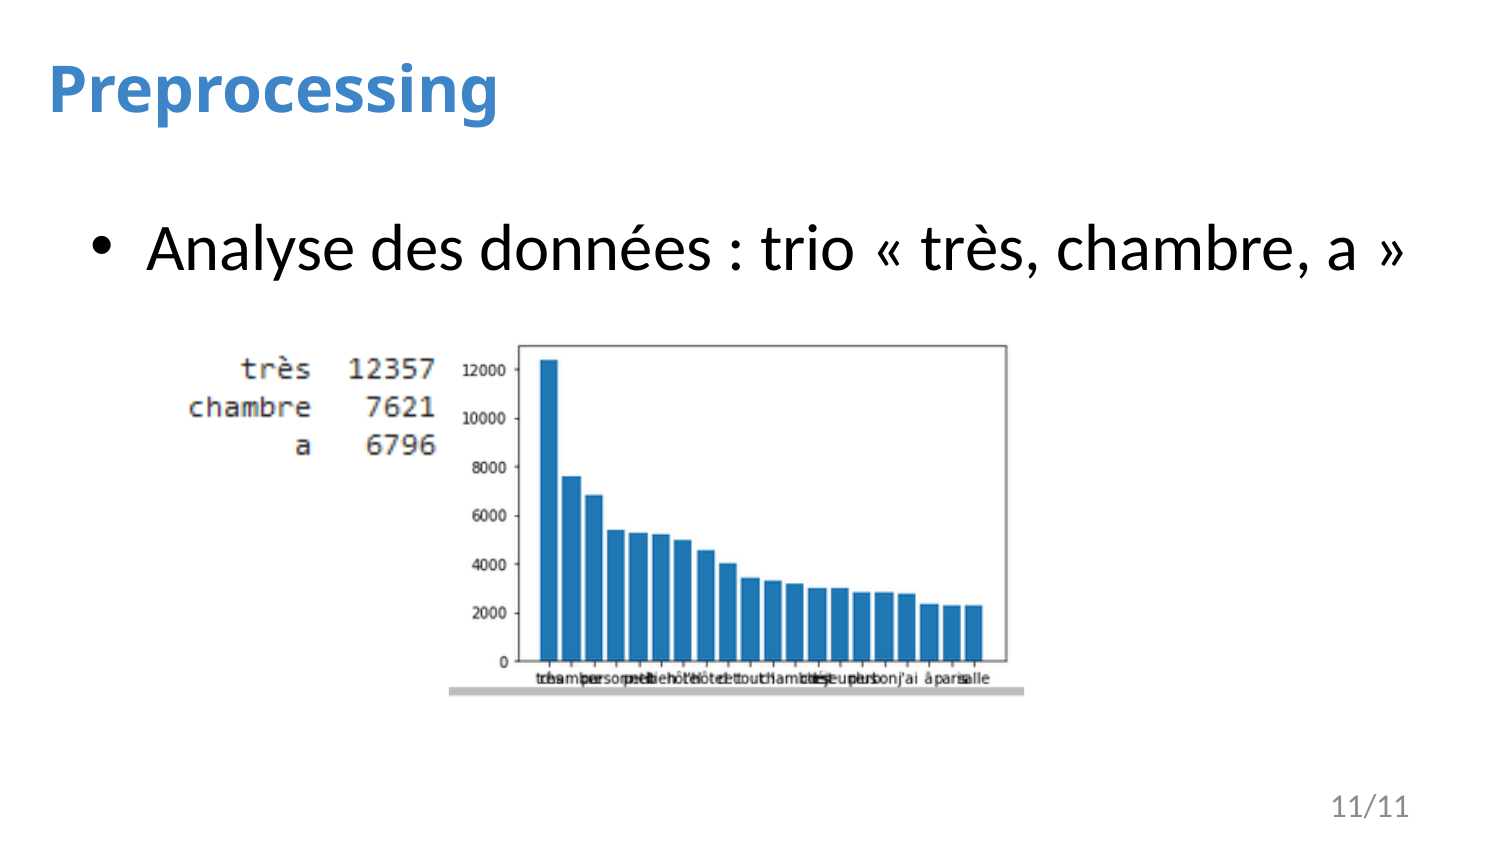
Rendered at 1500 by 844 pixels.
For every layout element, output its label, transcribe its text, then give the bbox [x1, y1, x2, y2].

text_box Analyse des données : trio « très, chambre, a » [75, 196, 1425, 754]
text_box ‹#›/11 [1074, 782, 1425, 827]
picture [448, 330, 1025, 697]
text_box Preprocessing [32, 32, 793, 119]
picture [145, 342, 447, 461]
